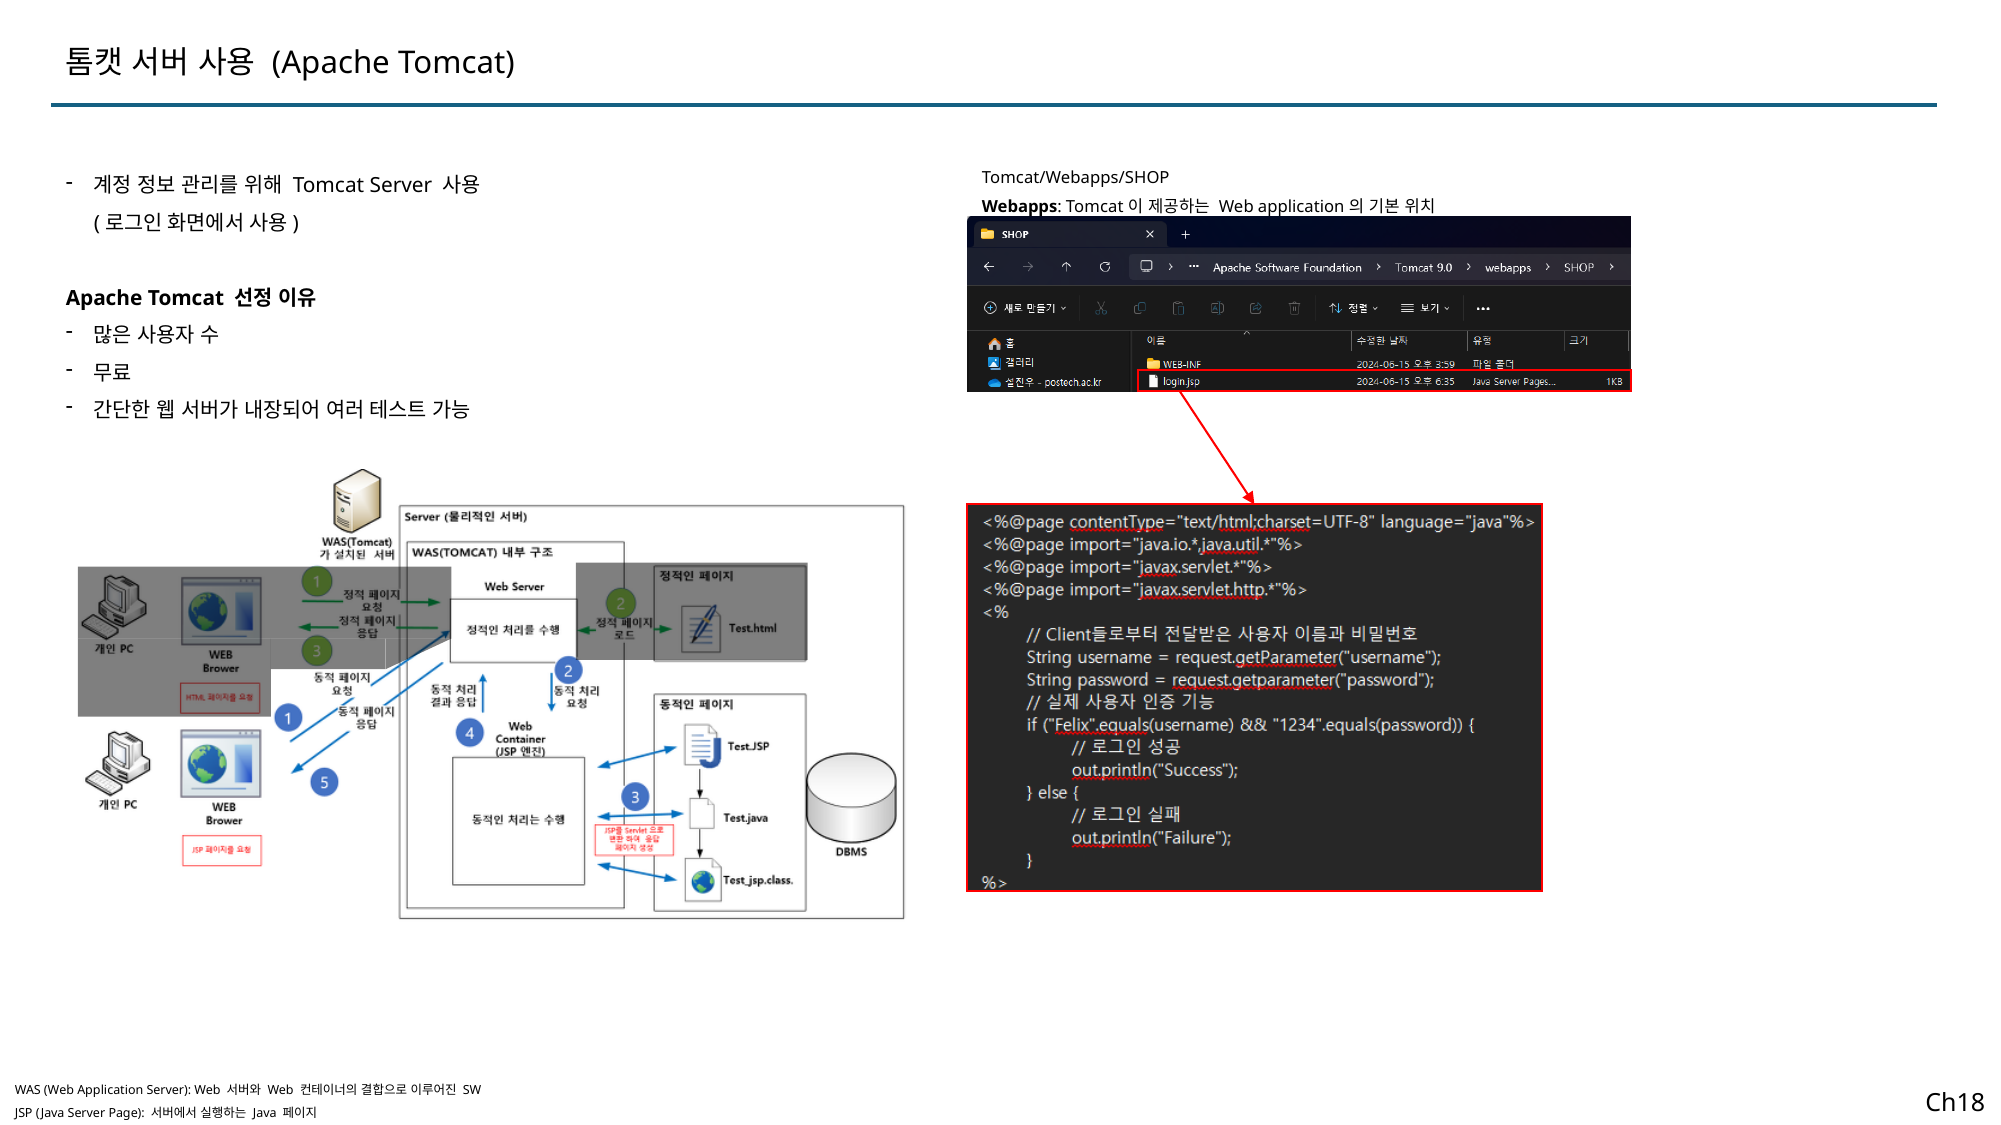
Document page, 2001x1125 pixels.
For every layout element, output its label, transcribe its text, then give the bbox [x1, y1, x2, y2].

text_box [1179, 390, 1255, 505]
text_box Tomcat/Webapps/SHOP [967, 149, 1309, 178]
text_box Ch18 [1883, 1079, 2000, 1125]
picture [77, 469, 910, 924]
text_box Webapps: Tomcat이 제공하는 Web application의 기본 위치 [967, 178, 1482, 215]
text_box 계정 정보 관리를 위해 Tomcat Server 사용 (로그인 화면에서 사용) Apache Tomcat 선정 이유 많은 사용자 수 무료 간단한 웹 서버가 내장되어 여러 테스트 가능 [51, 152, 773, 429]
text_box 톰캣 서버 사용 (Apache Tomcat) [50, 34, 697, 87]
picture [966, 503, 1543, 892]
text_box WAS (Web Application Server): Web 서버와 Web 컨테이너의 결합으로 이루어진 SW JSP (Java Server Page): 서버에서 실행하는 Java 페이지 [0, 1067, 1321, 1125]
picture [966, 215, 1632, 392]
